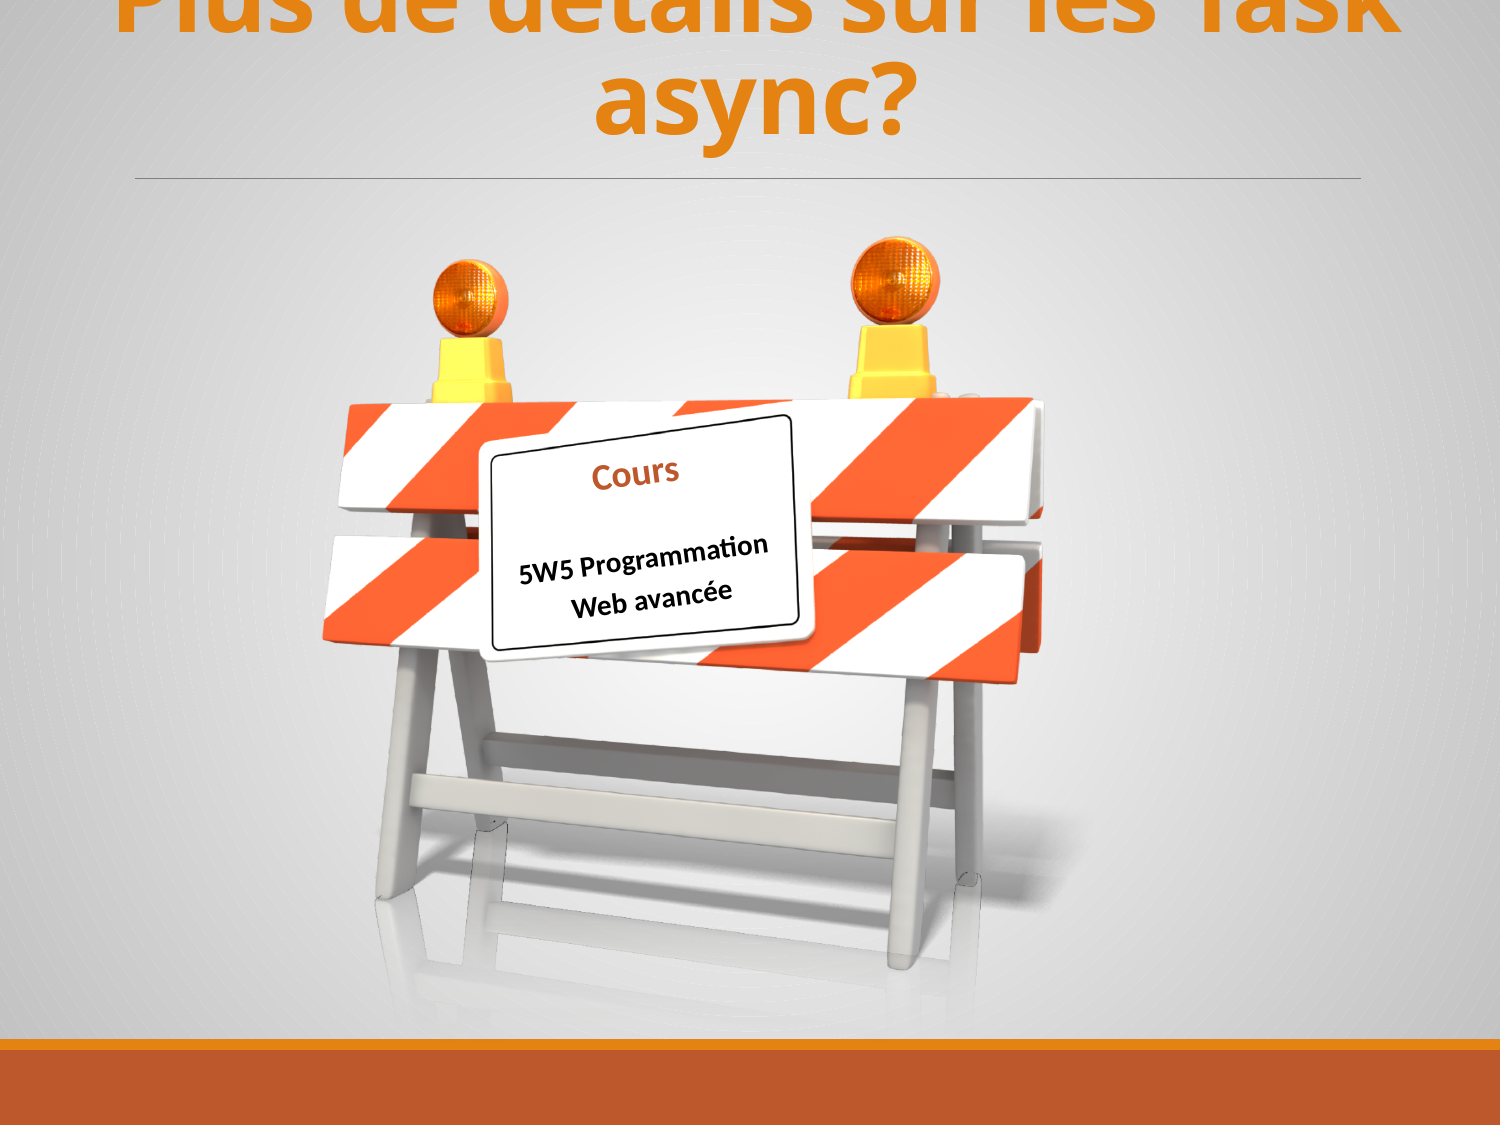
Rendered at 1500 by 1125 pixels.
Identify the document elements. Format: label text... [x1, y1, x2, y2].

title Plus de détails sur les Task async? [12, 37, 1500, 163]
picture [211, 211, 1178, 1057]
